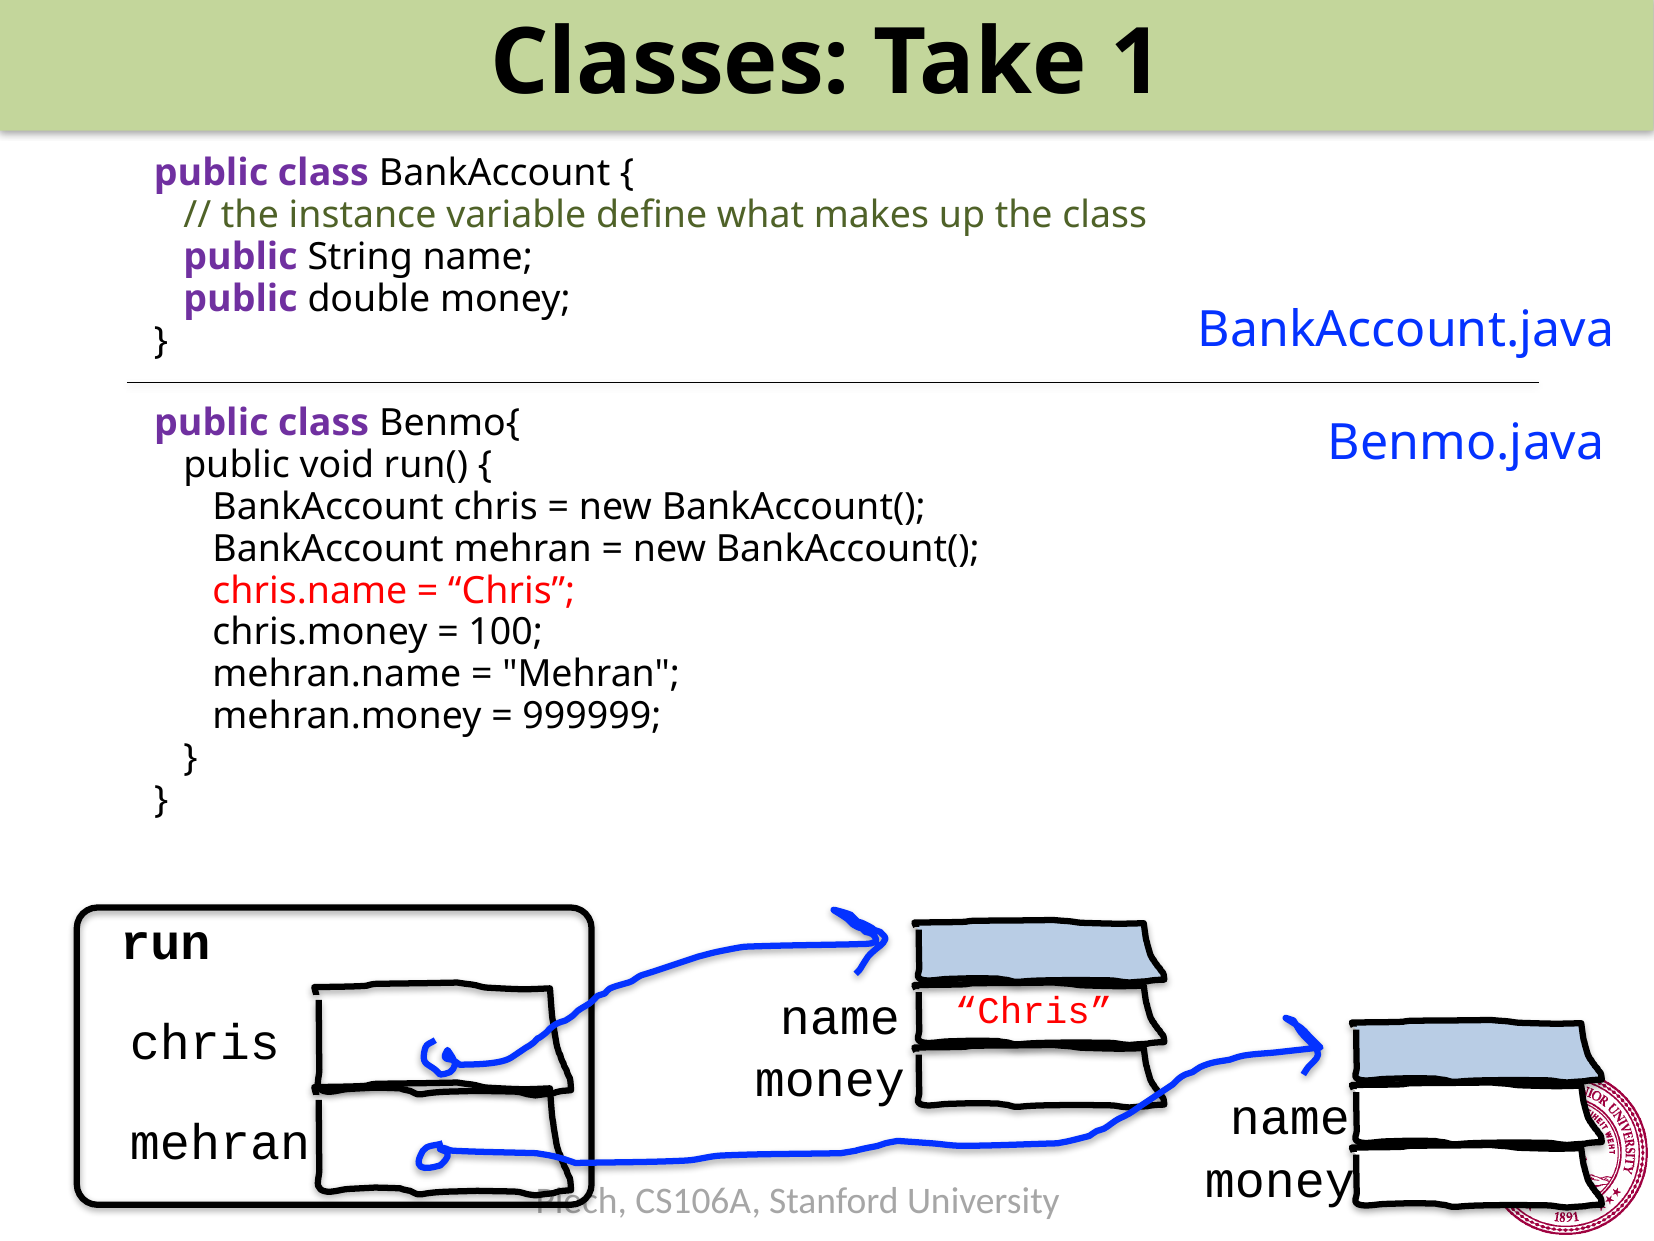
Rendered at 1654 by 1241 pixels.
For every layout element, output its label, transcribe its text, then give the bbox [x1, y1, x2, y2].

text_box [915, 984, 1166, 1046]
text_box name [765, 982, 915, 1044]
text_box “Chris” [939, 982, 1128, 1040]
text_box [417, 1017, 1322, 1169]
text_box Benmo.java [1313, 407, 1620, 478]
text_box public class BankAccount { // the instance variable define what makes up the class public String name; public double money; } [139, 144, 1490, 369]
text_box name [1215, 1082, 1365, 1145]
text_box public class Benmo{ public void run() { BankAccount chris = new BankAccount(); BankAccount mehran = new BankAccount(); chris.name = “Chris”; chris.money = 100; mehran.name = "Mehran"; mehran.money = 999999; } } [139, 395, 1216, 828]
picture [1483, 1070, 1648, 1235]
text_box [1365, 1081, 1603, 1146]
text_box money [740, 1044, 920, 1116]
text_box [422, 909, 887, 1076]
text_box mehran [115, 1107, 313, 1178]
text_box [76, 906, 593, 1206]
text_box money [1190, 1145, 1370, 1216]
text_box [913, 919, 1166, 984]
text_box [313, 981, 554, 1084]
text_box [1155, 1099, 1166, 1106]
text_box Classes: Take 1 [0, 0, 1654, 134]
text_box [1351, 1019, 1603, 1084]
text_box [920, 1044, 1154, 1103]
text_box [1370, 1144, 1603, 1209]
text_box BankAccount.java [1182, 294, 1629, 366]
text_box [454, 1034, 572, 1094]
text_box chris [115, 1007, 295, 1078]
text_box [313, 1081, 572, 1197]
